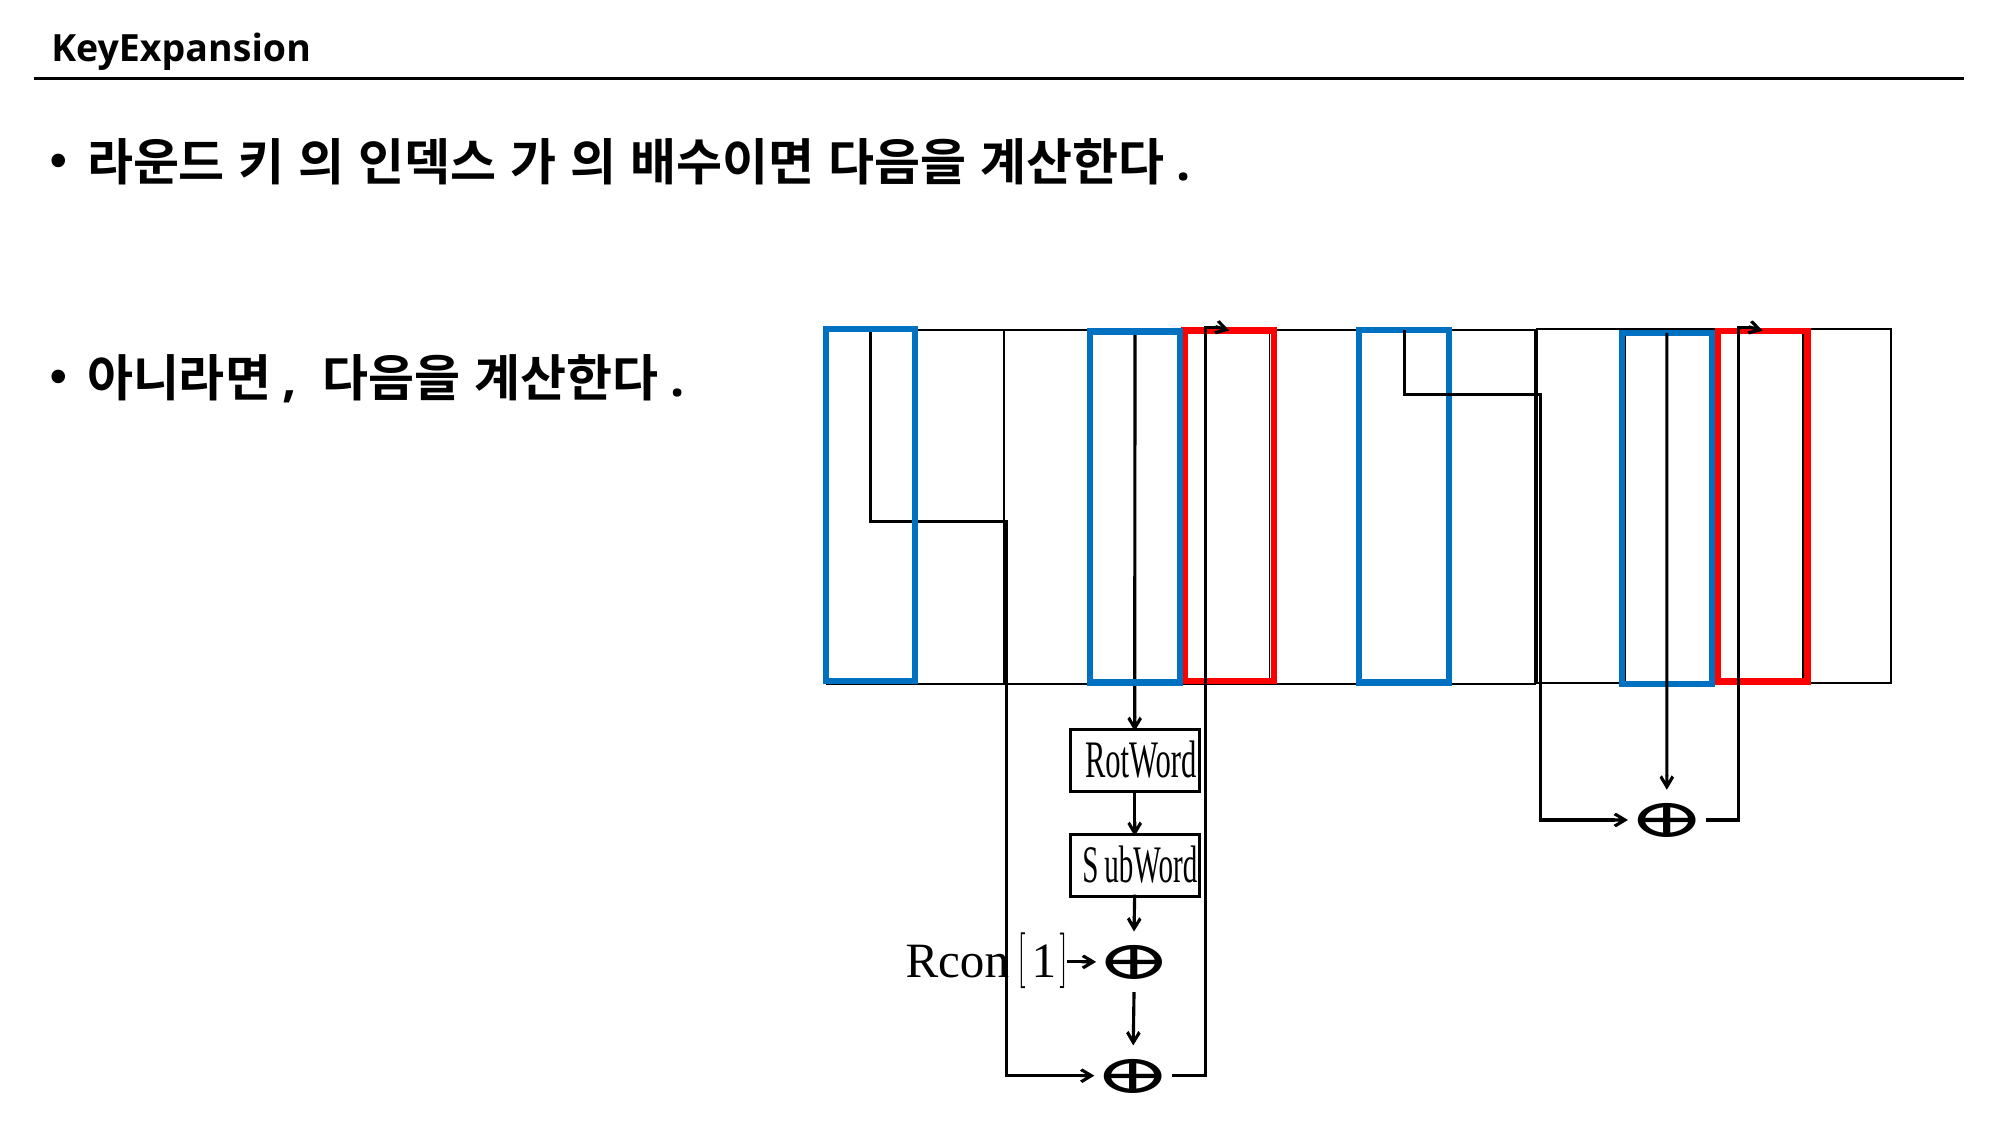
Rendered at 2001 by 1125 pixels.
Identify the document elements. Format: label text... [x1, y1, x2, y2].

text_box [1089, 330, 1181, 684]
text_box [1705, 681, 1763, 821]
text_box [1358, 329, 1451, 684]
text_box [1446, 638, 1586, 864]
text_box [824, 327, 917, 683]
text_box [1183, 329, 1205, 680]
text_box [1208, 329, 1276, 683]
title KeyExpansion [36, 18, 1762, 79]
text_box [1171, 680, 1230, 1077]
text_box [784, 765, 1171, 991]
text_box [1741, 329, 1809, 683]
text_box [1716, 329, 1738, 681]
text_box [1620, 331, 1713, 685]
